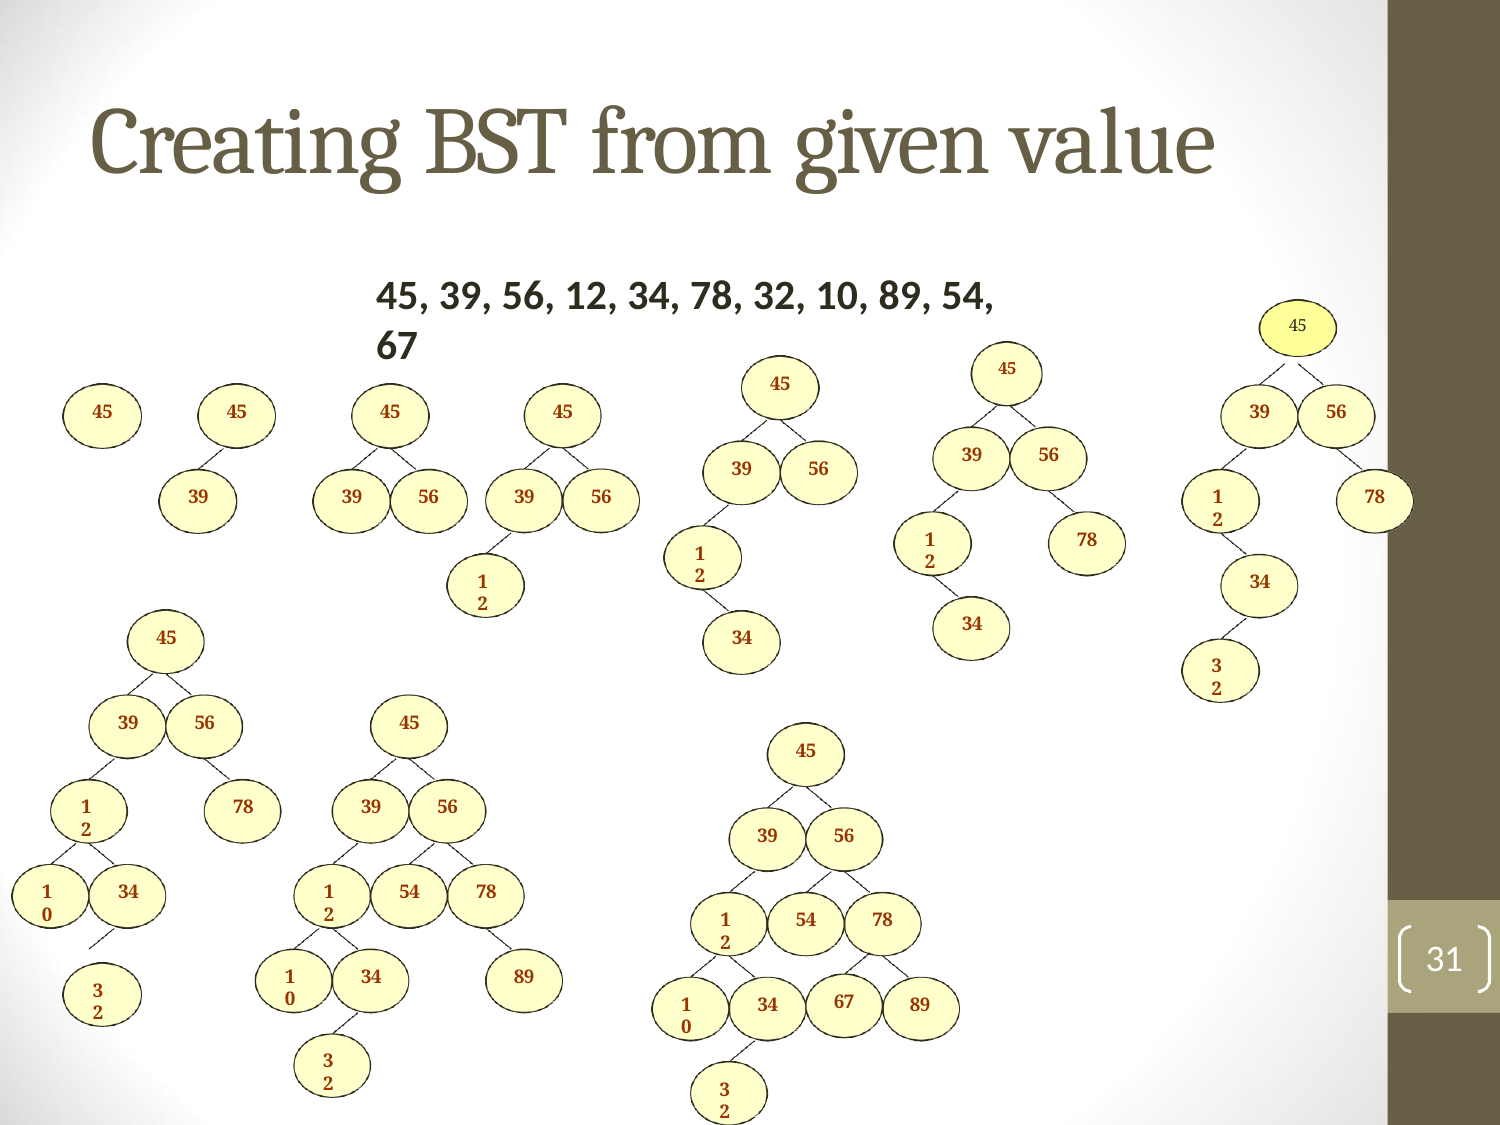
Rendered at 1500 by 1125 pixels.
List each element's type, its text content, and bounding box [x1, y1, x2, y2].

text_box 31 [1423, 932, 1466, 980]
picture [0, 0, 1414, 1125]
text_box [1477, 925, 1492, 994]
title Creating BST from given value [87, 76, 1261, 266]
text_box 45, 39, 56, 12, 34, 78, 32, 10, 89, 54, 67 [374, 265, 1045, 368]
text_box [1398, 925, 1412, 994]
